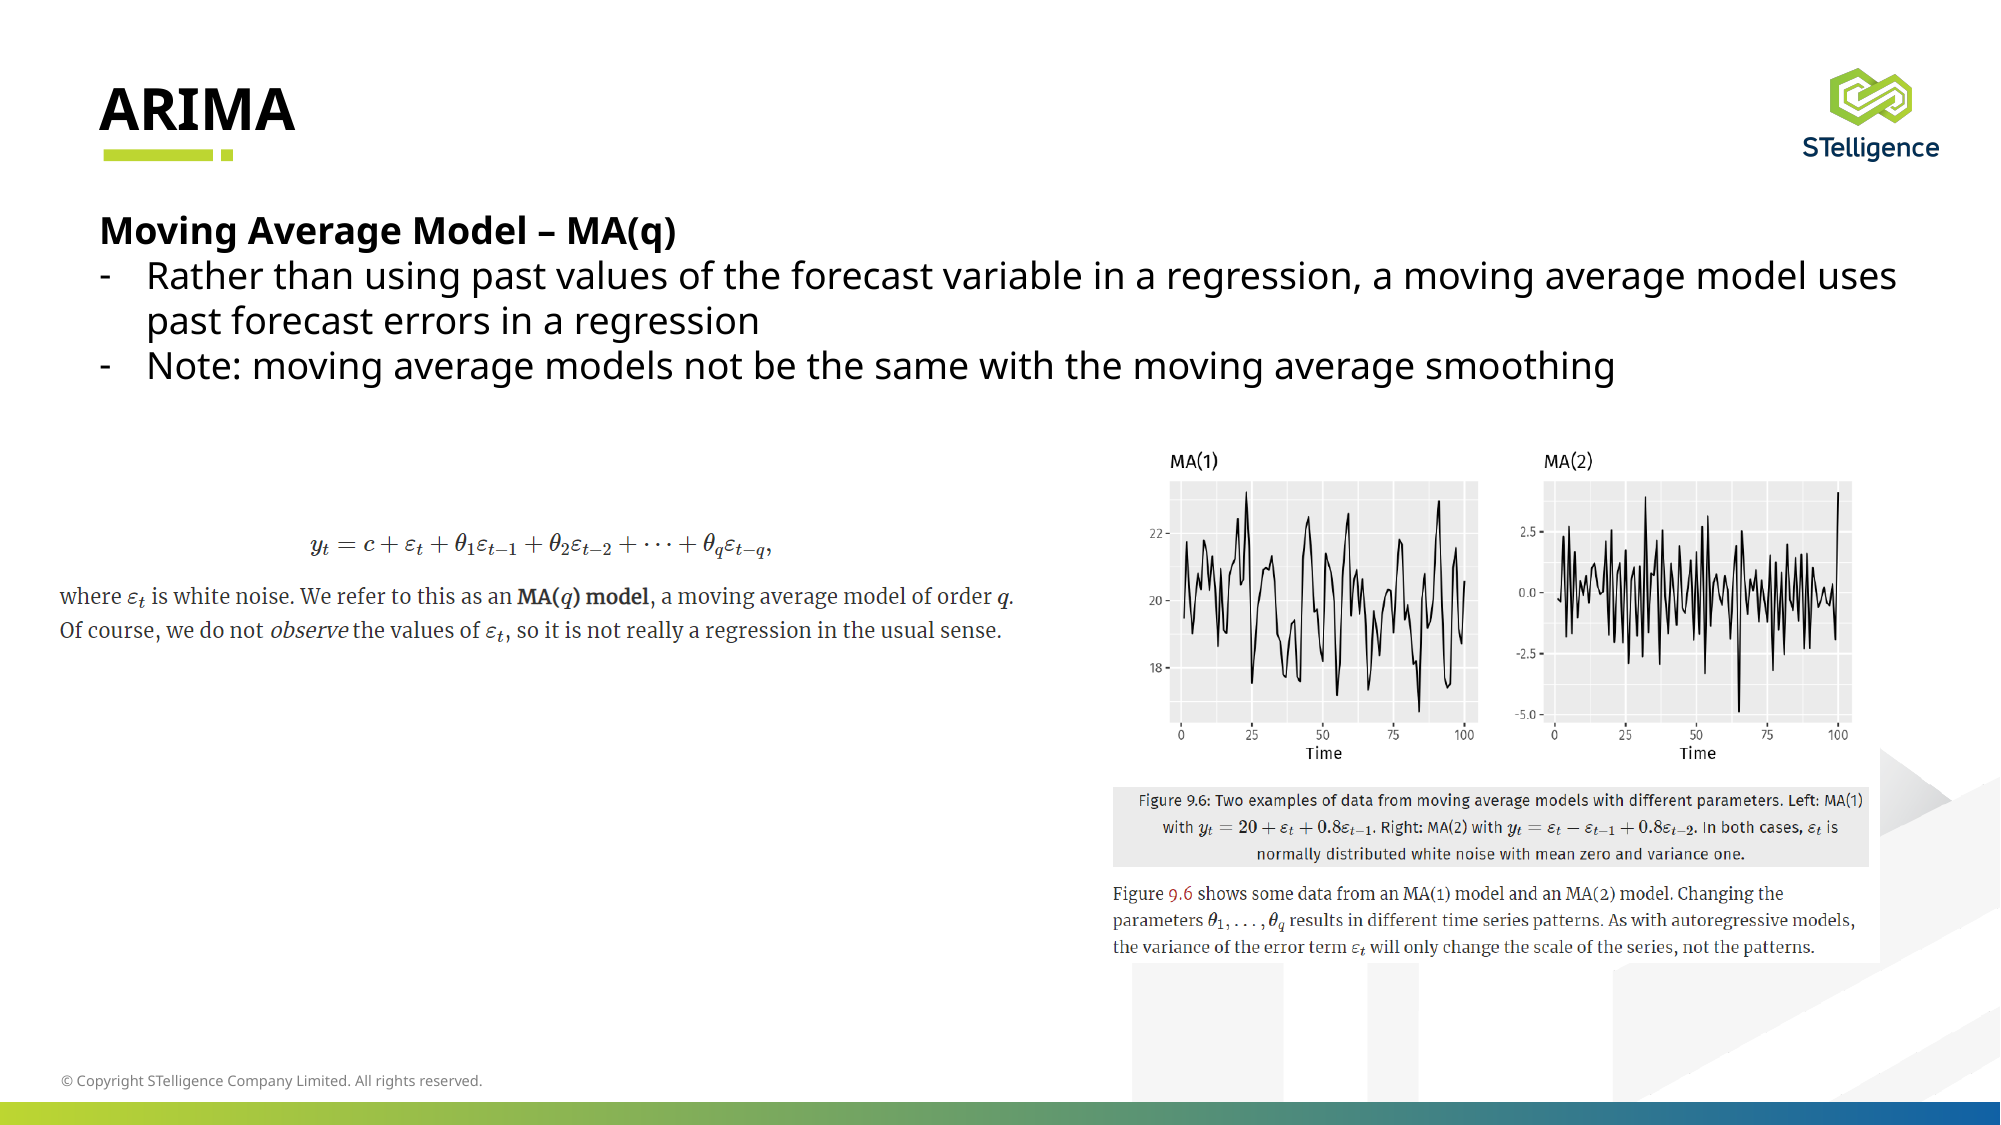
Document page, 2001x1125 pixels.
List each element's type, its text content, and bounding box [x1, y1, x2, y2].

list Moving Average Model – MA(q) Rather than using past values of the forecast variable in a regression, a moving average model uses past forecast errors in a regression Note: moving average models not be the same with the moving average smoothing [84, 199, 1922, 963]
picture [1803, 68, 1939, 162]
picture [39, 510, 1031, 652]
title ARIMA [84, 66, 1748, 148]
picture [1088, 426, 1881, 963]
